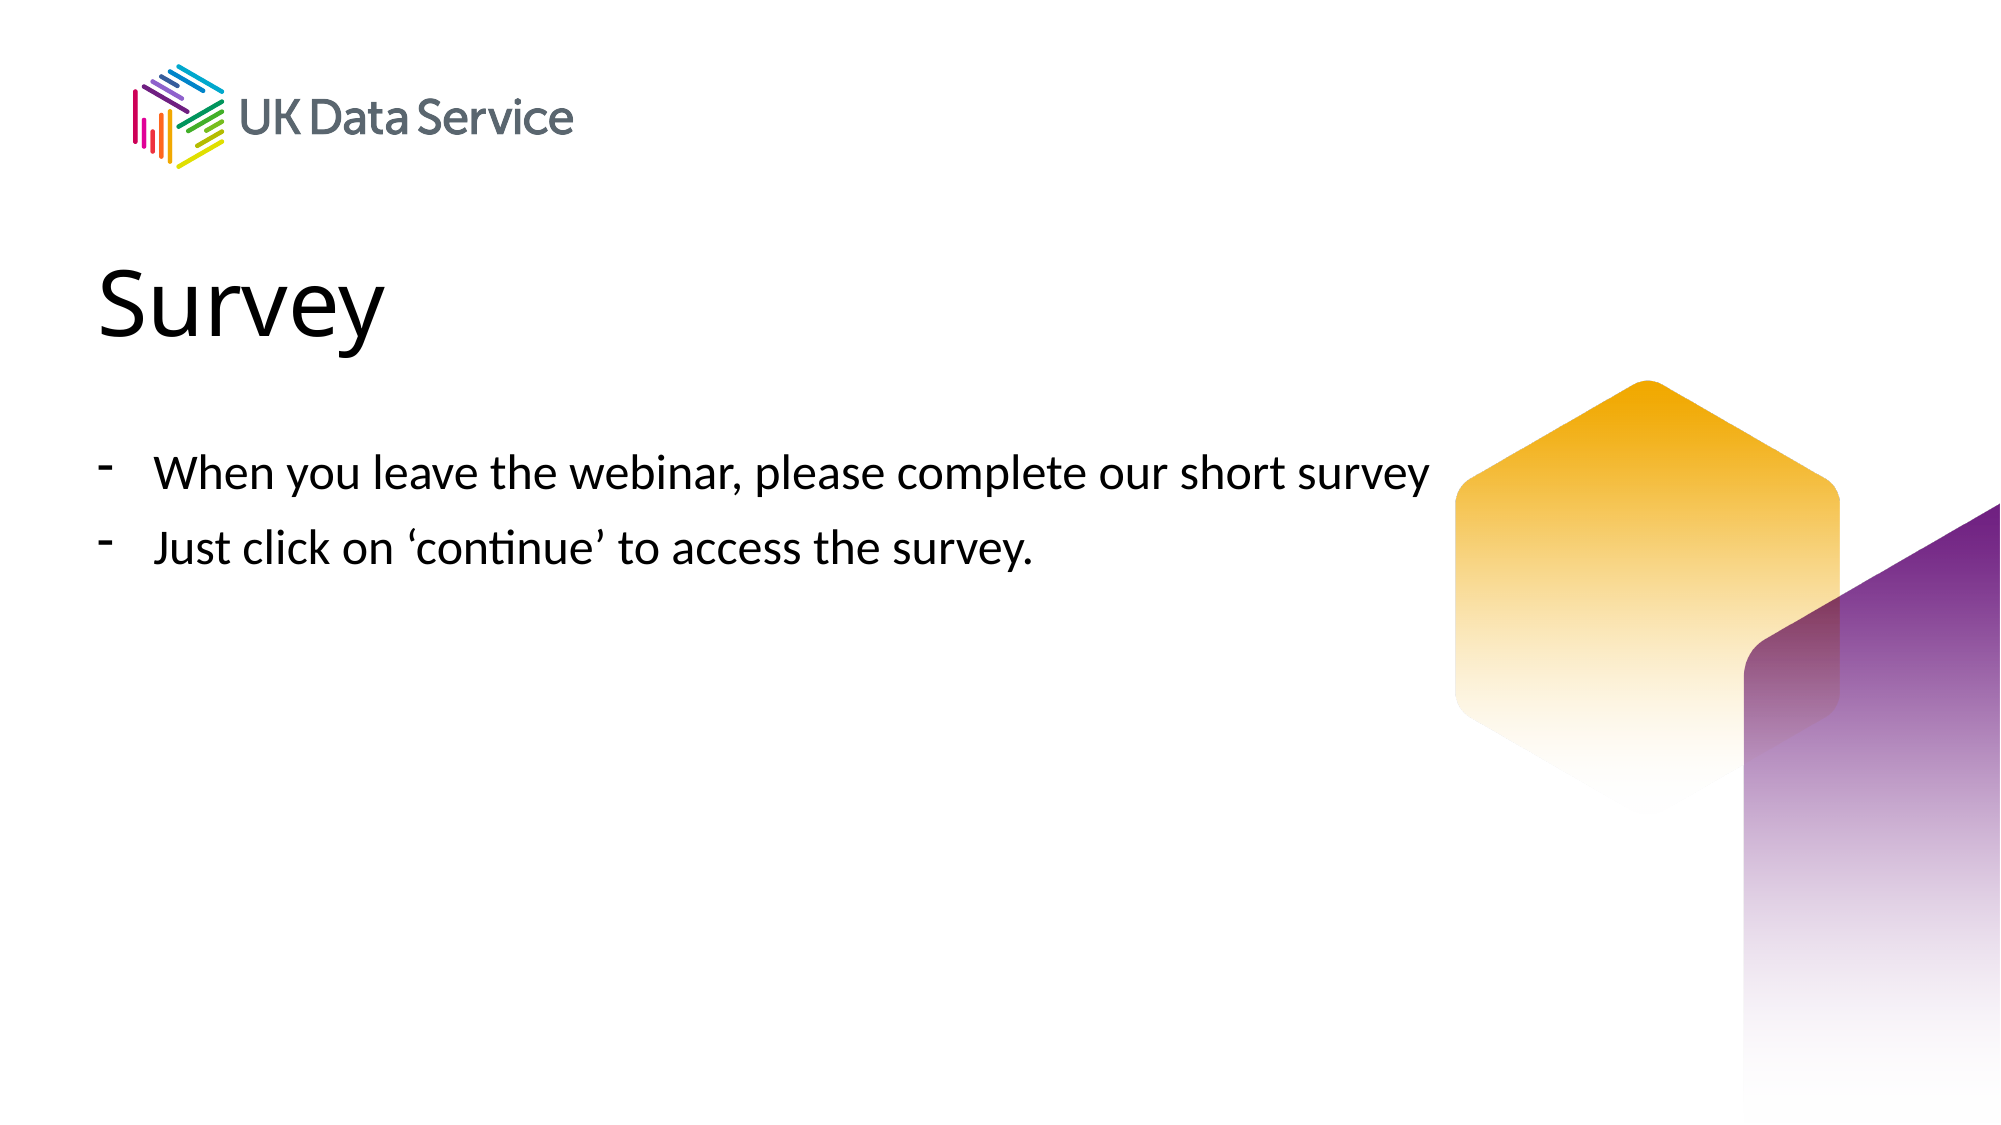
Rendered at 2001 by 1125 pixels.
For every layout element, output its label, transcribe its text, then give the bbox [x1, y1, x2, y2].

picture [98, 29, 608, 204]
list When you leave the webinar, please complete our short survey Just click on ‘continue’ to access the survey. [82, 439, 1468, 825]
title Survey [82, 220, 1177, 364]
picture [1338, 298, 2000, 1125]
